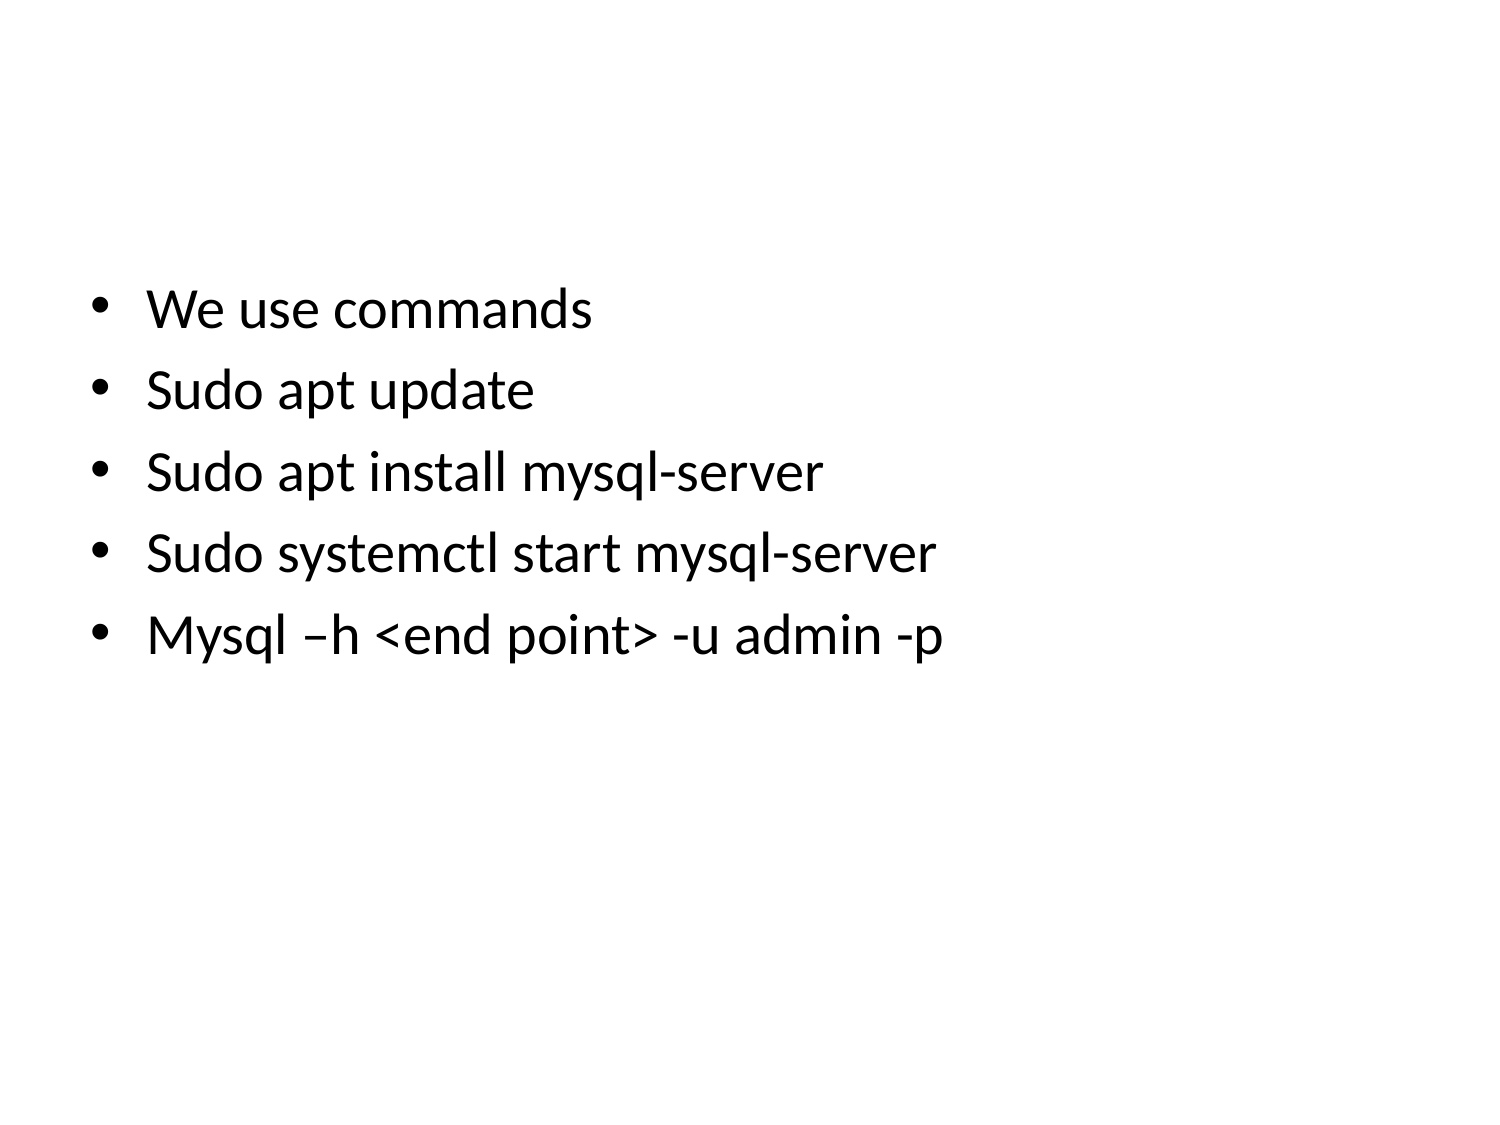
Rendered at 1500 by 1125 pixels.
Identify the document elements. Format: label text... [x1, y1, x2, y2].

list We use commands Sudo apt update Sudo apt install mysql-server Sudo systemctl start mysql-server Mysql –h <end point> -u admin -p [75, 262, 1425, 1005]
